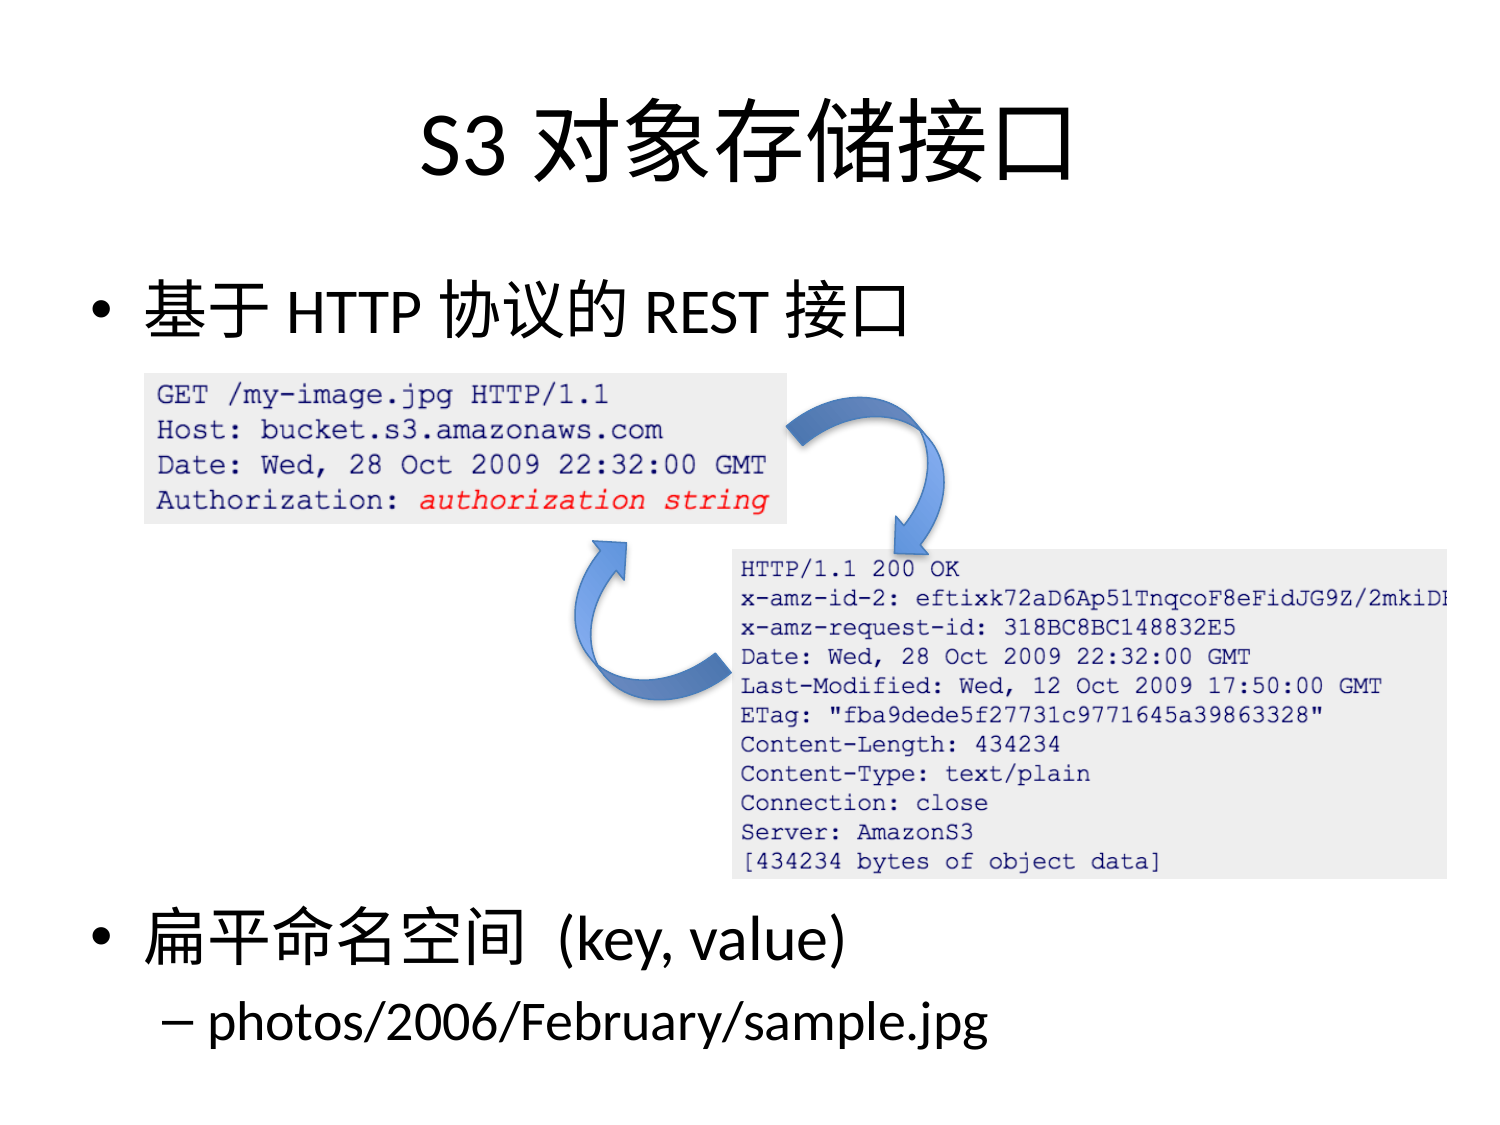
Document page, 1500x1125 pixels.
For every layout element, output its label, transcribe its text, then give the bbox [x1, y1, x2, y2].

list 基于HTTP协议的REST接口 扁平命名空间 (key, value) photos/2006/February/sample.jpg [75, 262, 1425, 1066]
text_box [791, 396, 945, 548]
text_box [574, 540, 726, 701]
picture [144, 373, 787, 524]
picture [731, 549, 1447, 880]
title S3对象存储接口 [75, 45, 1425, 233]
